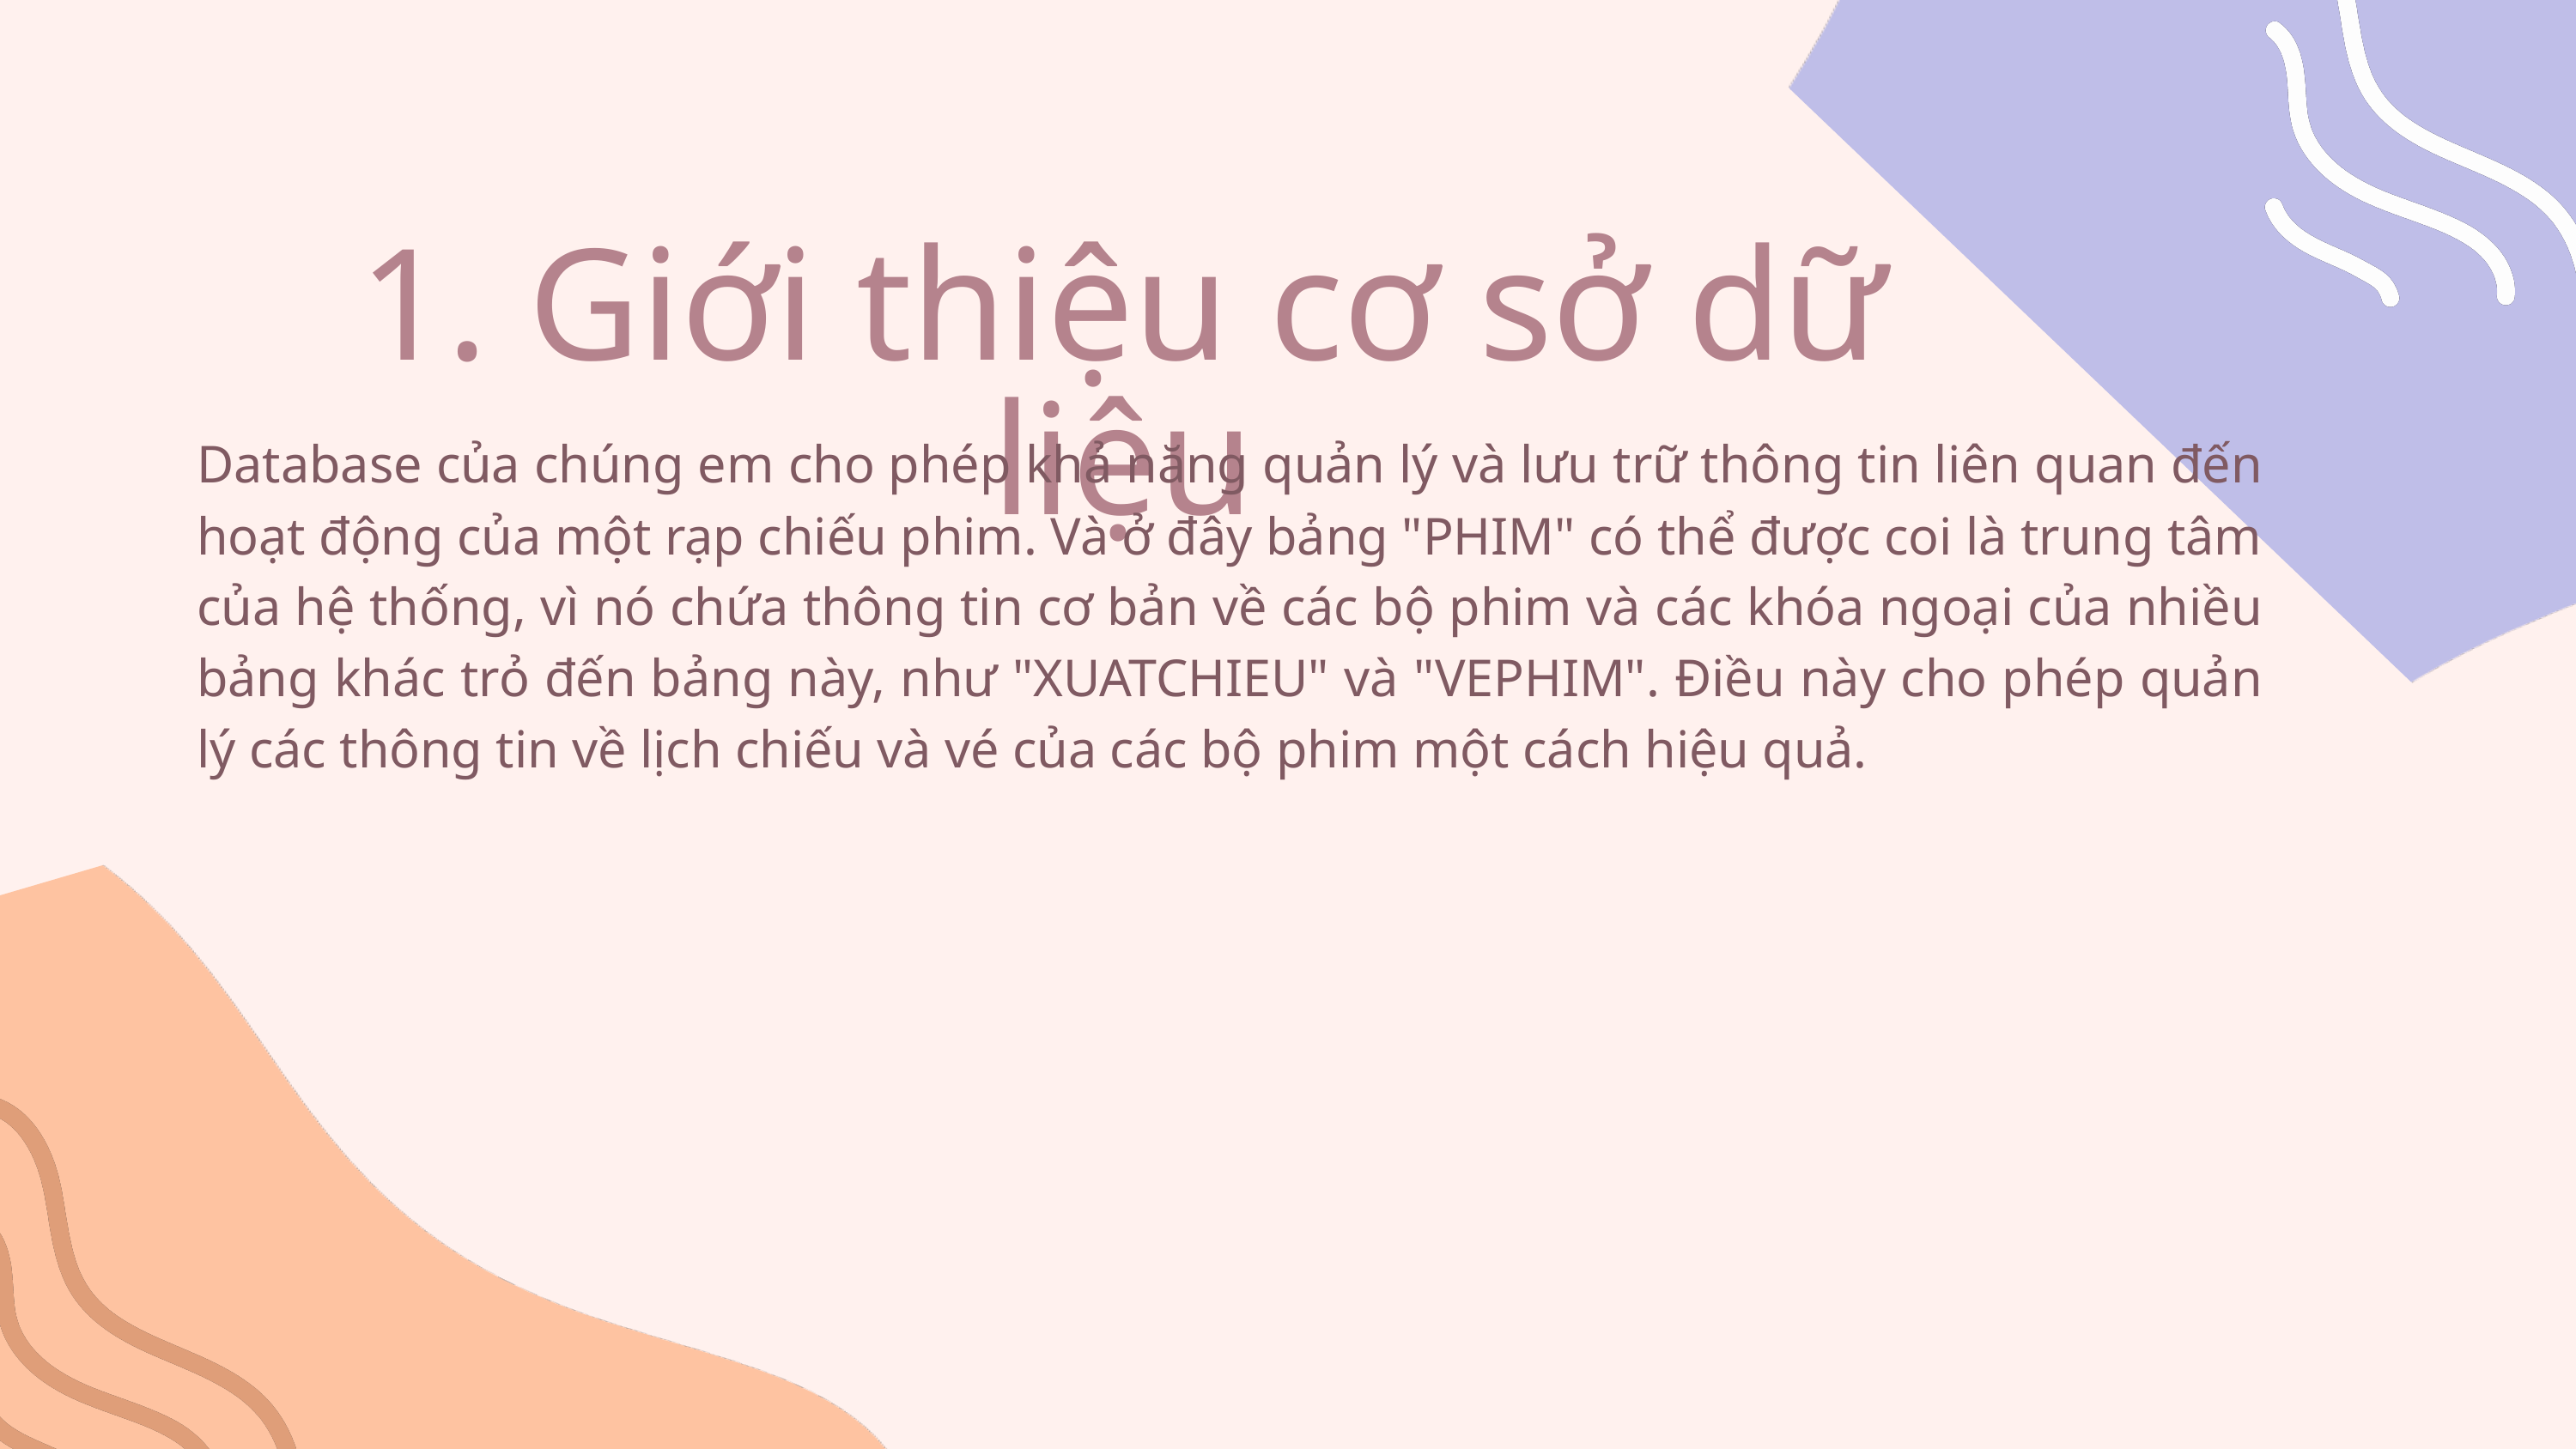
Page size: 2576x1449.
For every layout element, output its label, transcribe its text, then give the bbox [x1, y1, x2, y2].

text_box [0, 779, 893, 1449]
text_box [1697, 0, 2576, 840]
text_box Database của chúng em cho phép khả năng quản lý và lưu trữ thông tin liên quan đến hoạt động của một rạp chiếu phim. Và ở đây bảng "PHIM" có thể được coi là trung tâm của hệ thống, vì nó chứa thông tin cơ bản về các bộ phim và các khóa ngoại của nhiều bảng khác trỏ đến bảng này, như "XUATCHIEU" và "VEPHIM". Điều này cho phép quản lý các thông tin về lịch chiếu và vé của các bộ phim một cách hiệu quả. [197, 421, 2265, 779]
text_box 1. Giới thiệu cơ sở dữ liệu [240, 236, 2006, 421]
text_box [2264, 0, 2576, 307]
text_box [0, 1095, 306, 1449]
